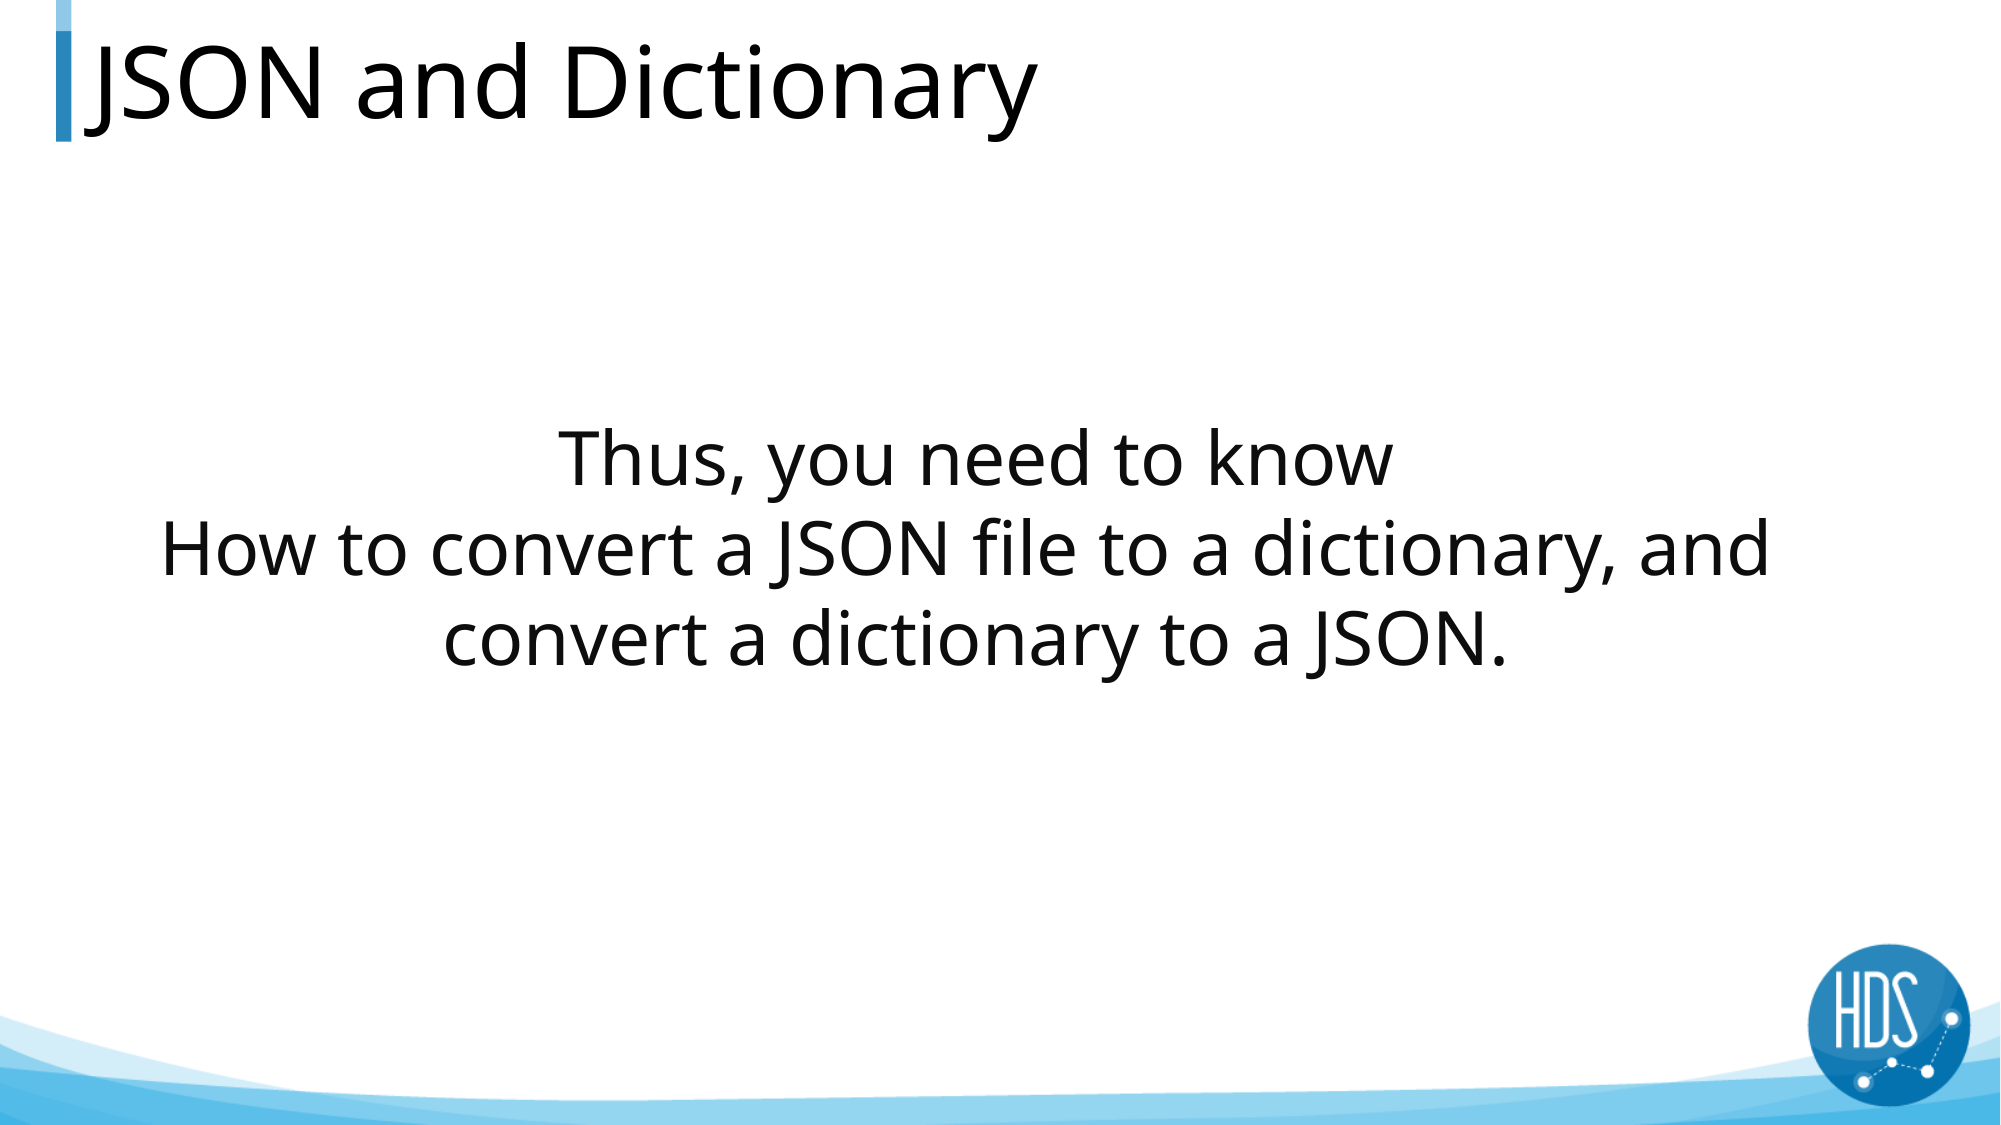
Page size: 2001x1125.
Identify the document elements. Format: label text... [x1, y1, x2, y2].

text_box [55, 32, 72, 143]
title JSON and Dictionary [77, 31, 1977, 142]
picture [0, 0, 2001, 1125]
text_box Thus, you need to know How to convert a JSON file to a dictionary, and convert a dictionary to a JSON. [109, 402, 1844, 688]
text_box [55, 0, 72, 32]
